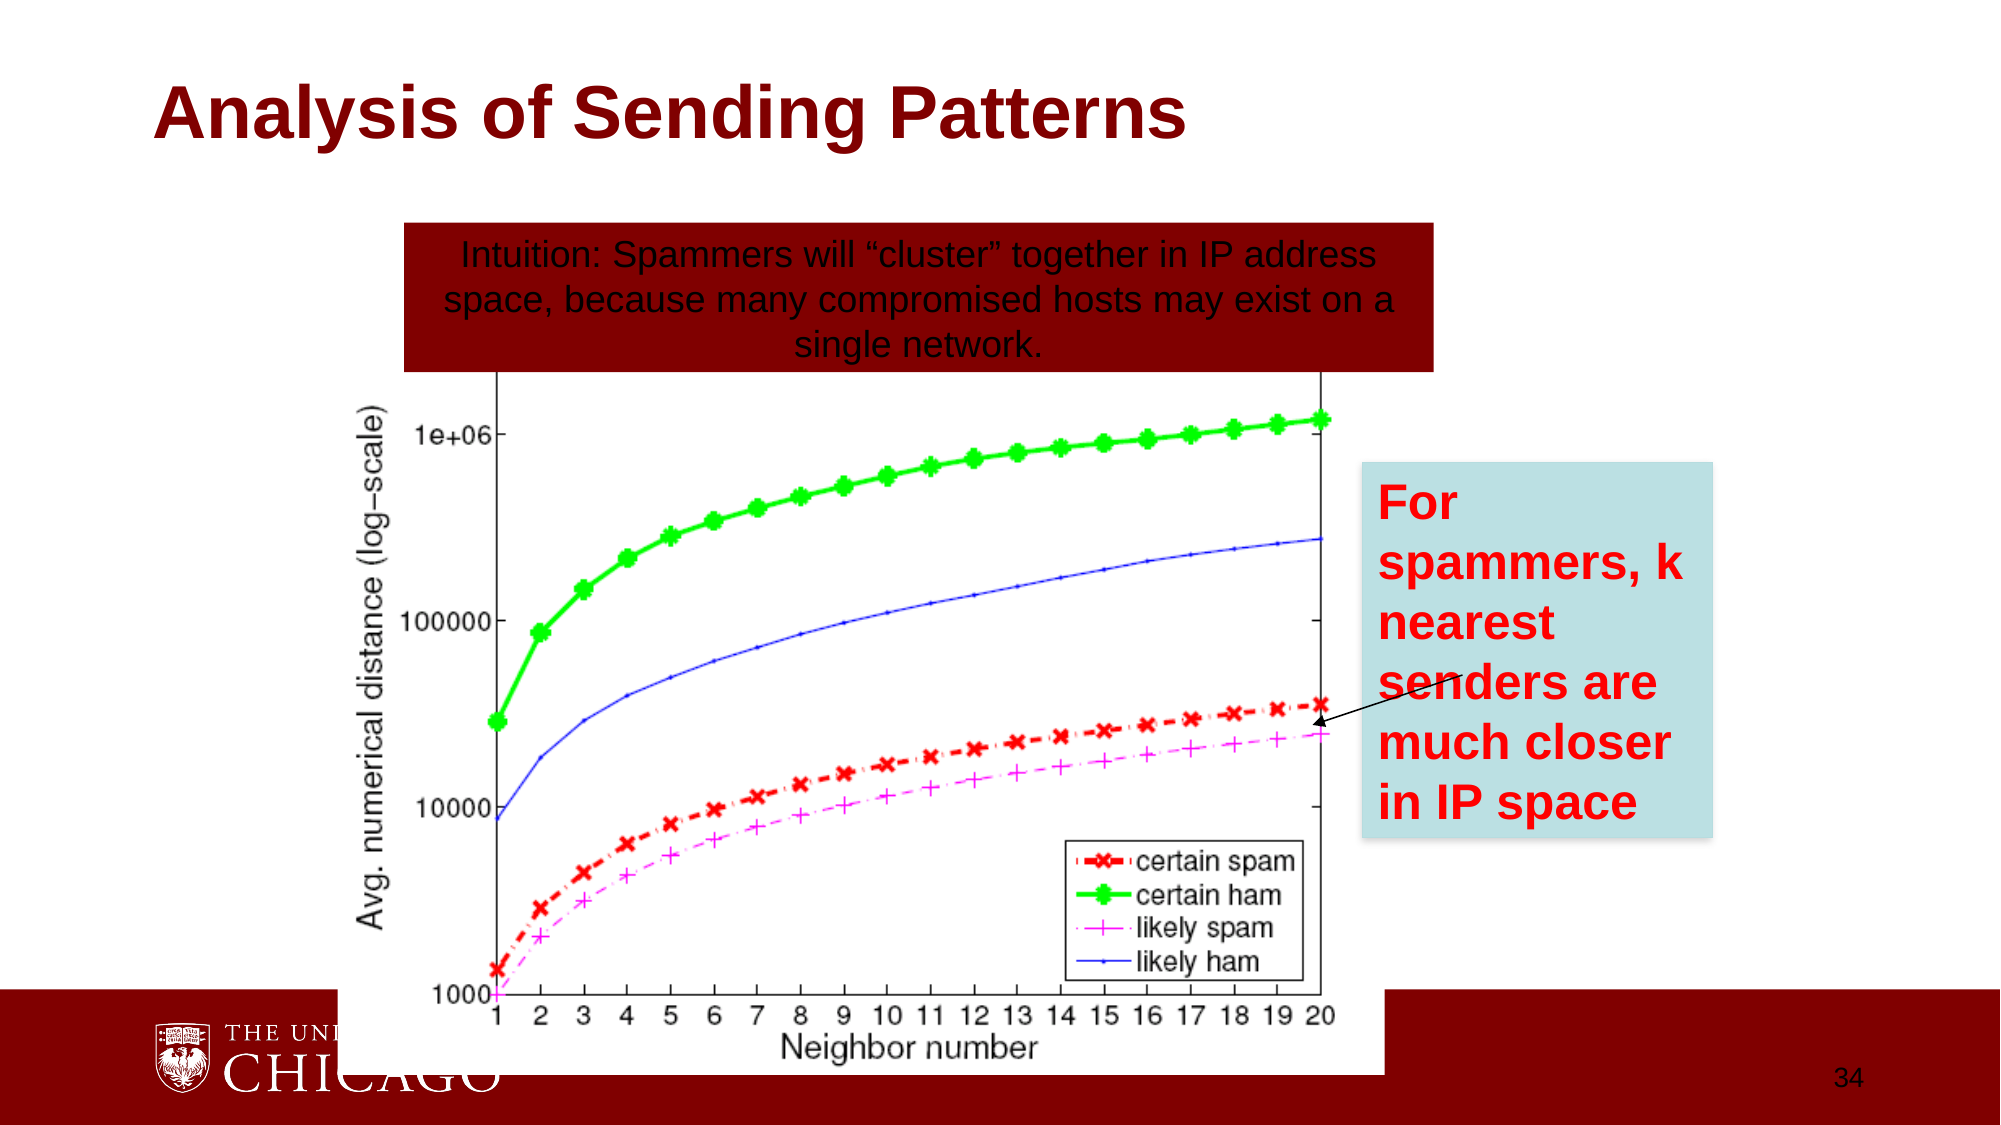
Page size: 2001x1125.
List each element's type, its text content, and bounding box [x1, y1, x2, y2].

slide_number 34 [1412, 1046, 1880, 1107]
text_box Intuition: Spammers will “cluster” together in IP address space, because many compromised hosts may exist on a single network. [404, 222, 1434, 373]
text_box For spammers, k nearest senders are much closer in IP space [1385, 462, 1713, 838]
title Analysis of Sending Patterns [137, 0, 1863, 218]
picture [337, 291, 1385, 1075]
